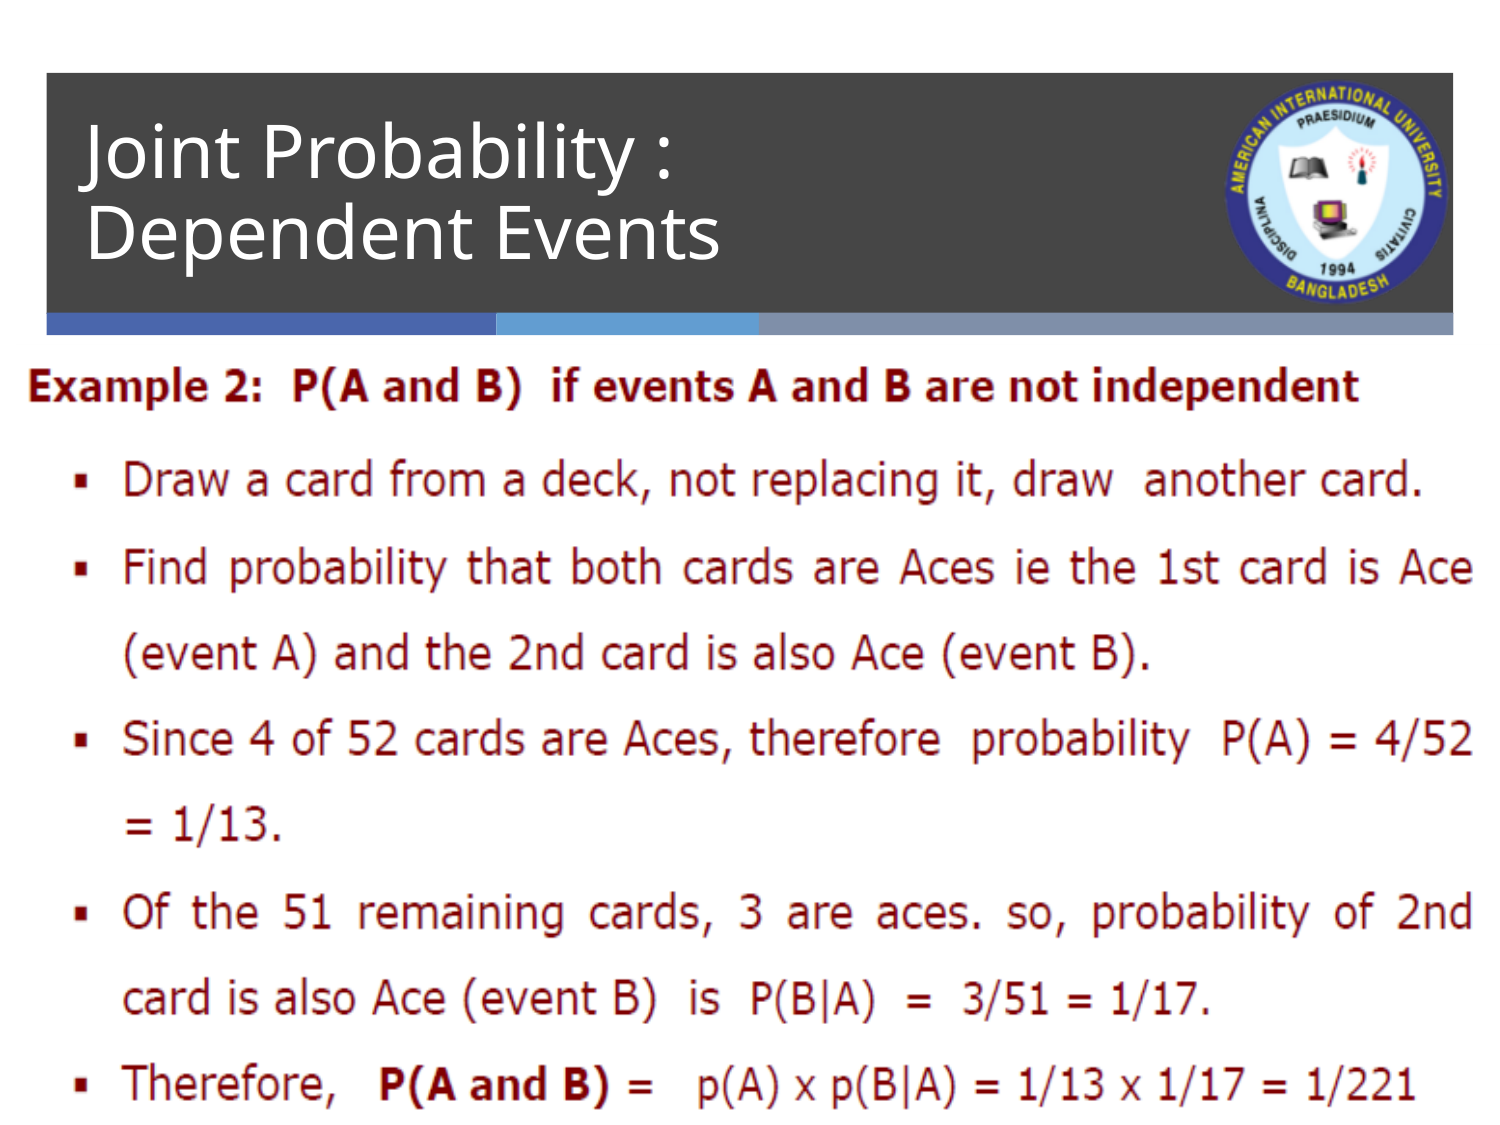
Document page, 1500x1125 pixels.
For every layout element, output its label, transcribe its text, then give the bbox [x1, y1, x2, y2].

title Joint Probability : Dependent Events [69, 103, 1351, 283]
picture [16, 343, 1500, 1125]
picture [1220, 75, 1454, 310]
